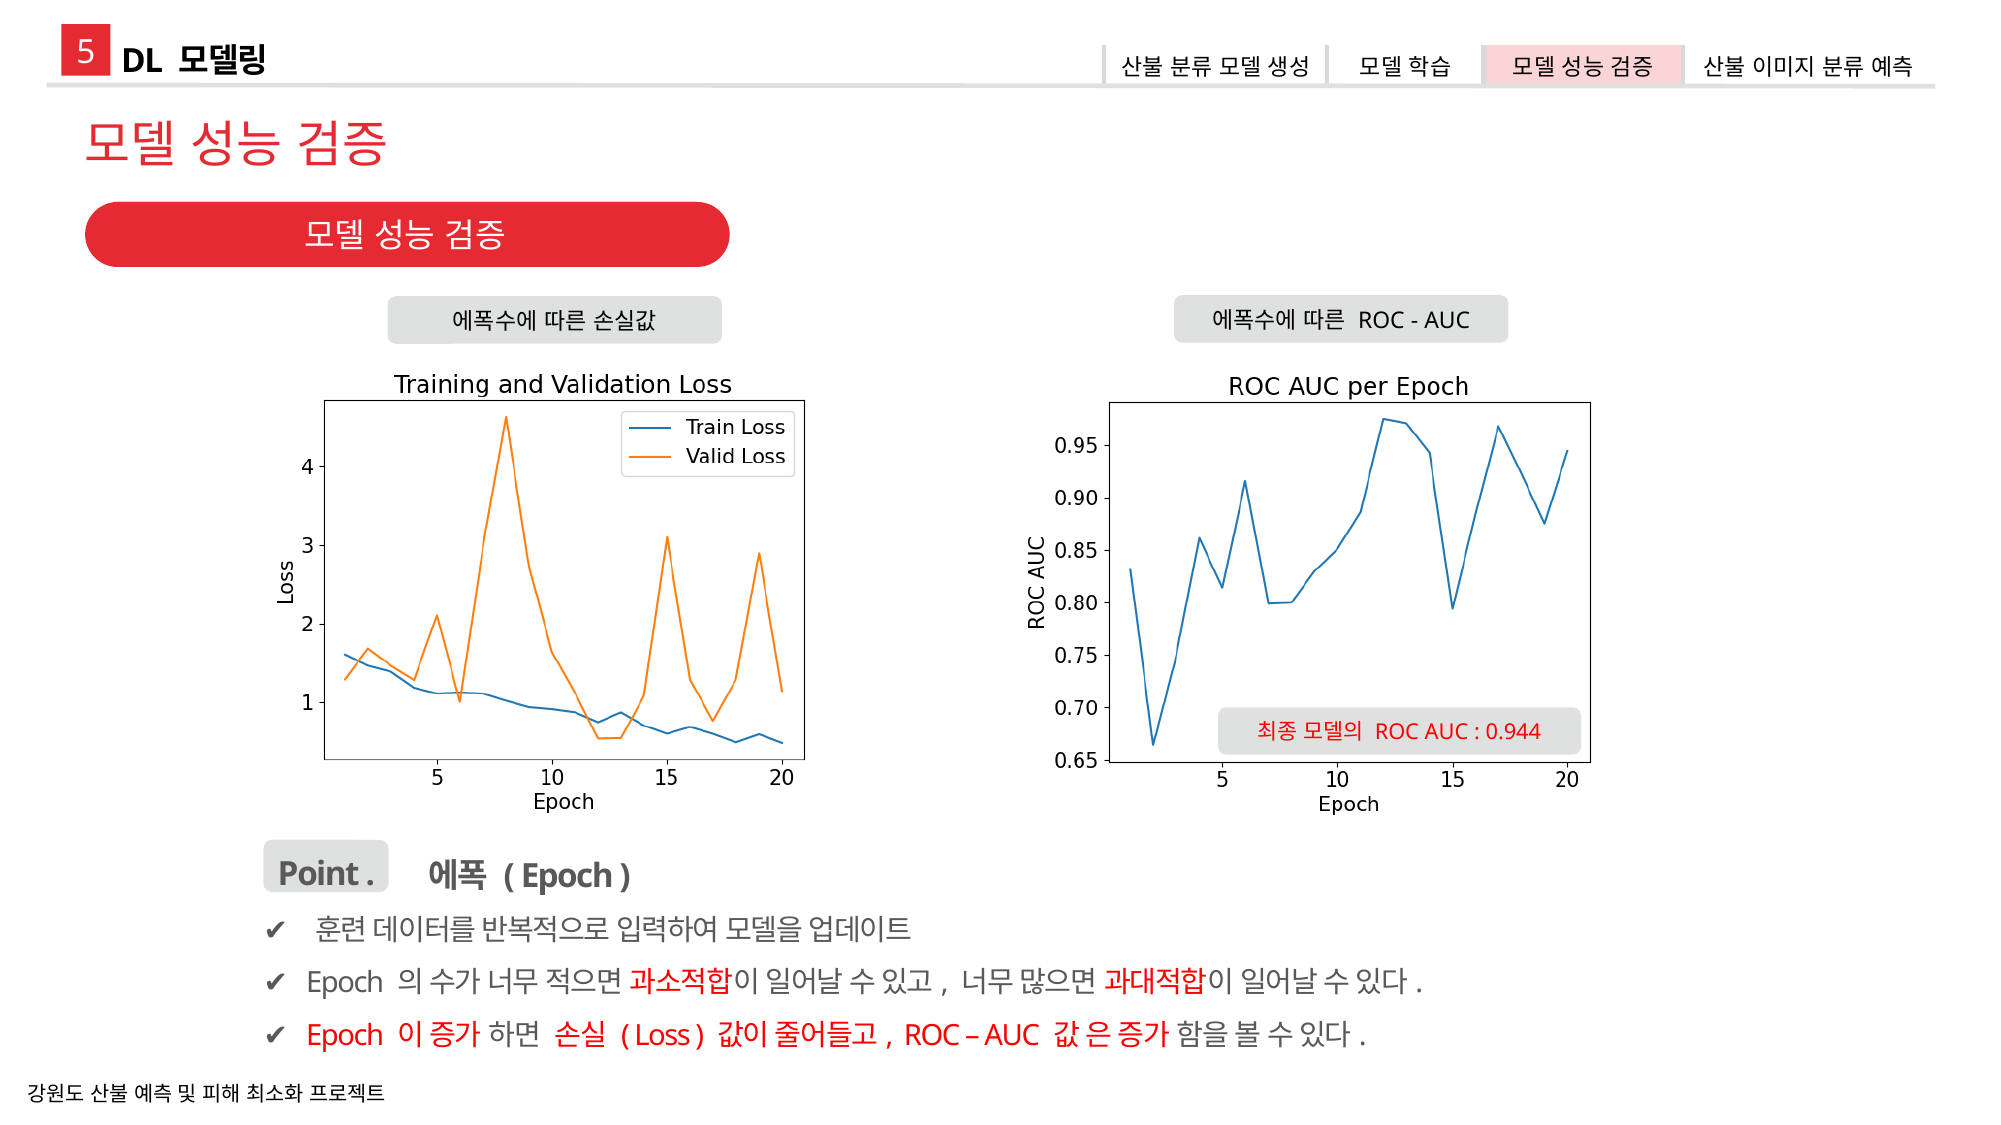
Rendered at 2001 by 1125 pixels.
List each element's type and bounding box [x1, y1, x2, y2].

text_box [61, 24, 264, 79]
text_box [387, 296, 722, 344]
table_header [1106, 45, 1325, 83]
picture [263, 364, 828, 825]
text_box [85, 201, 730, 267]
text_box [263, 834, 1621, 1054]
table_header [1329, 45, 1481, 83]
table_header [1685, 45, 1935, 83]
text_box [85, 112, 520, 173]
table_header [1486, 45, 1681, 83]
picture [1016, 366, 1625, 838]
text_box [1173, 295, 1509, 343]
text_box [27, 1081, 386, 1107]
